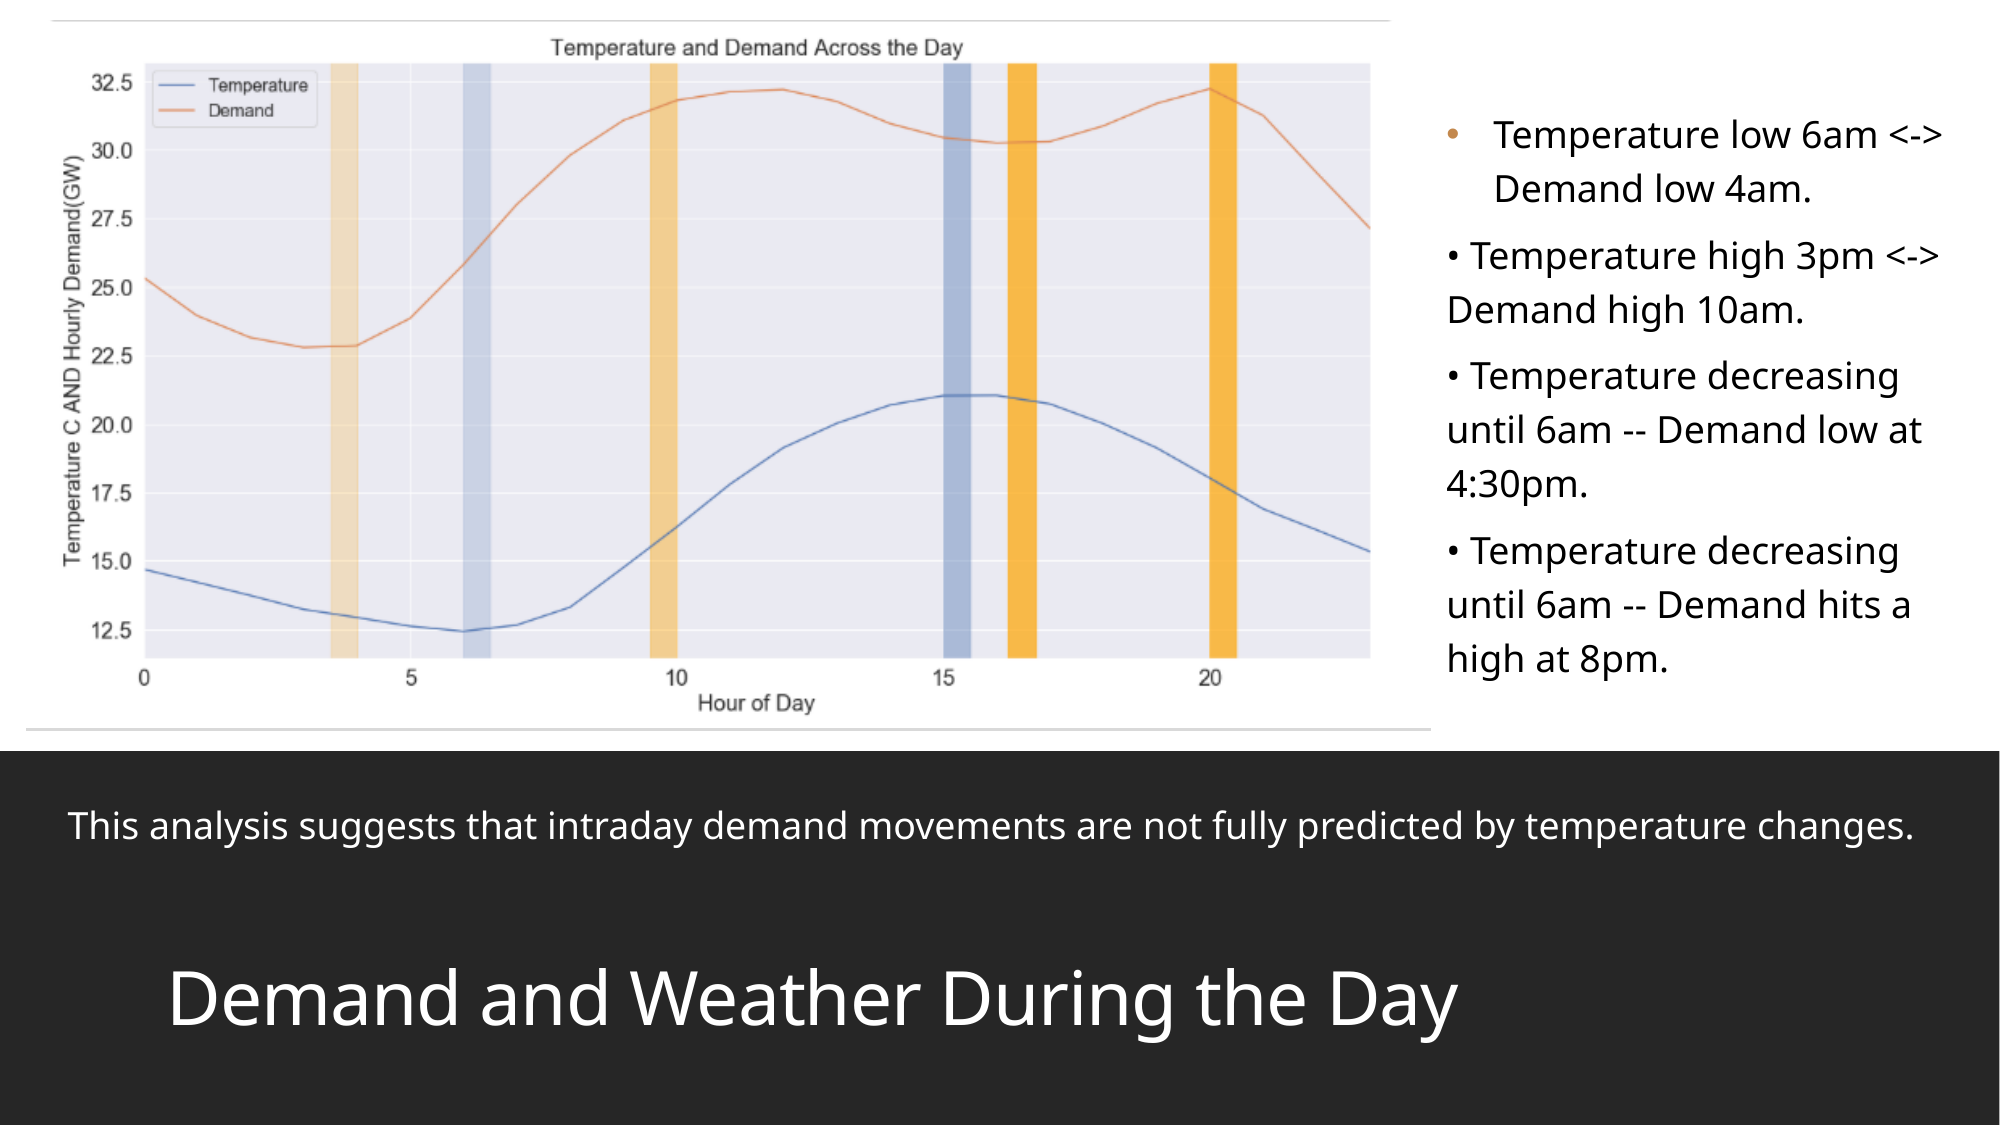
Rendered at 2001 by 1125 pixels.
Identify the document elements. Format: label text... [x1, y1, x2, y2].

text_box This analysis suggests that intraday demand movements are not fully predicted by temperature changes. [52, 794, 1948, 855]
list Temperature low 6am <-> Demand low 4am. • Temperature high 3pm <-> Demand high 10am. • Temperature decreasing until 6am -- Demand low at 4:30pm. • Temperature decreasing until 6am -- Demand hits a high at 8pm. [1439, 44, 1975, 703]
title Demand and Weather During the Day [151, 919, 1811, 1042]
picture [24, 20, 1432, 732]
